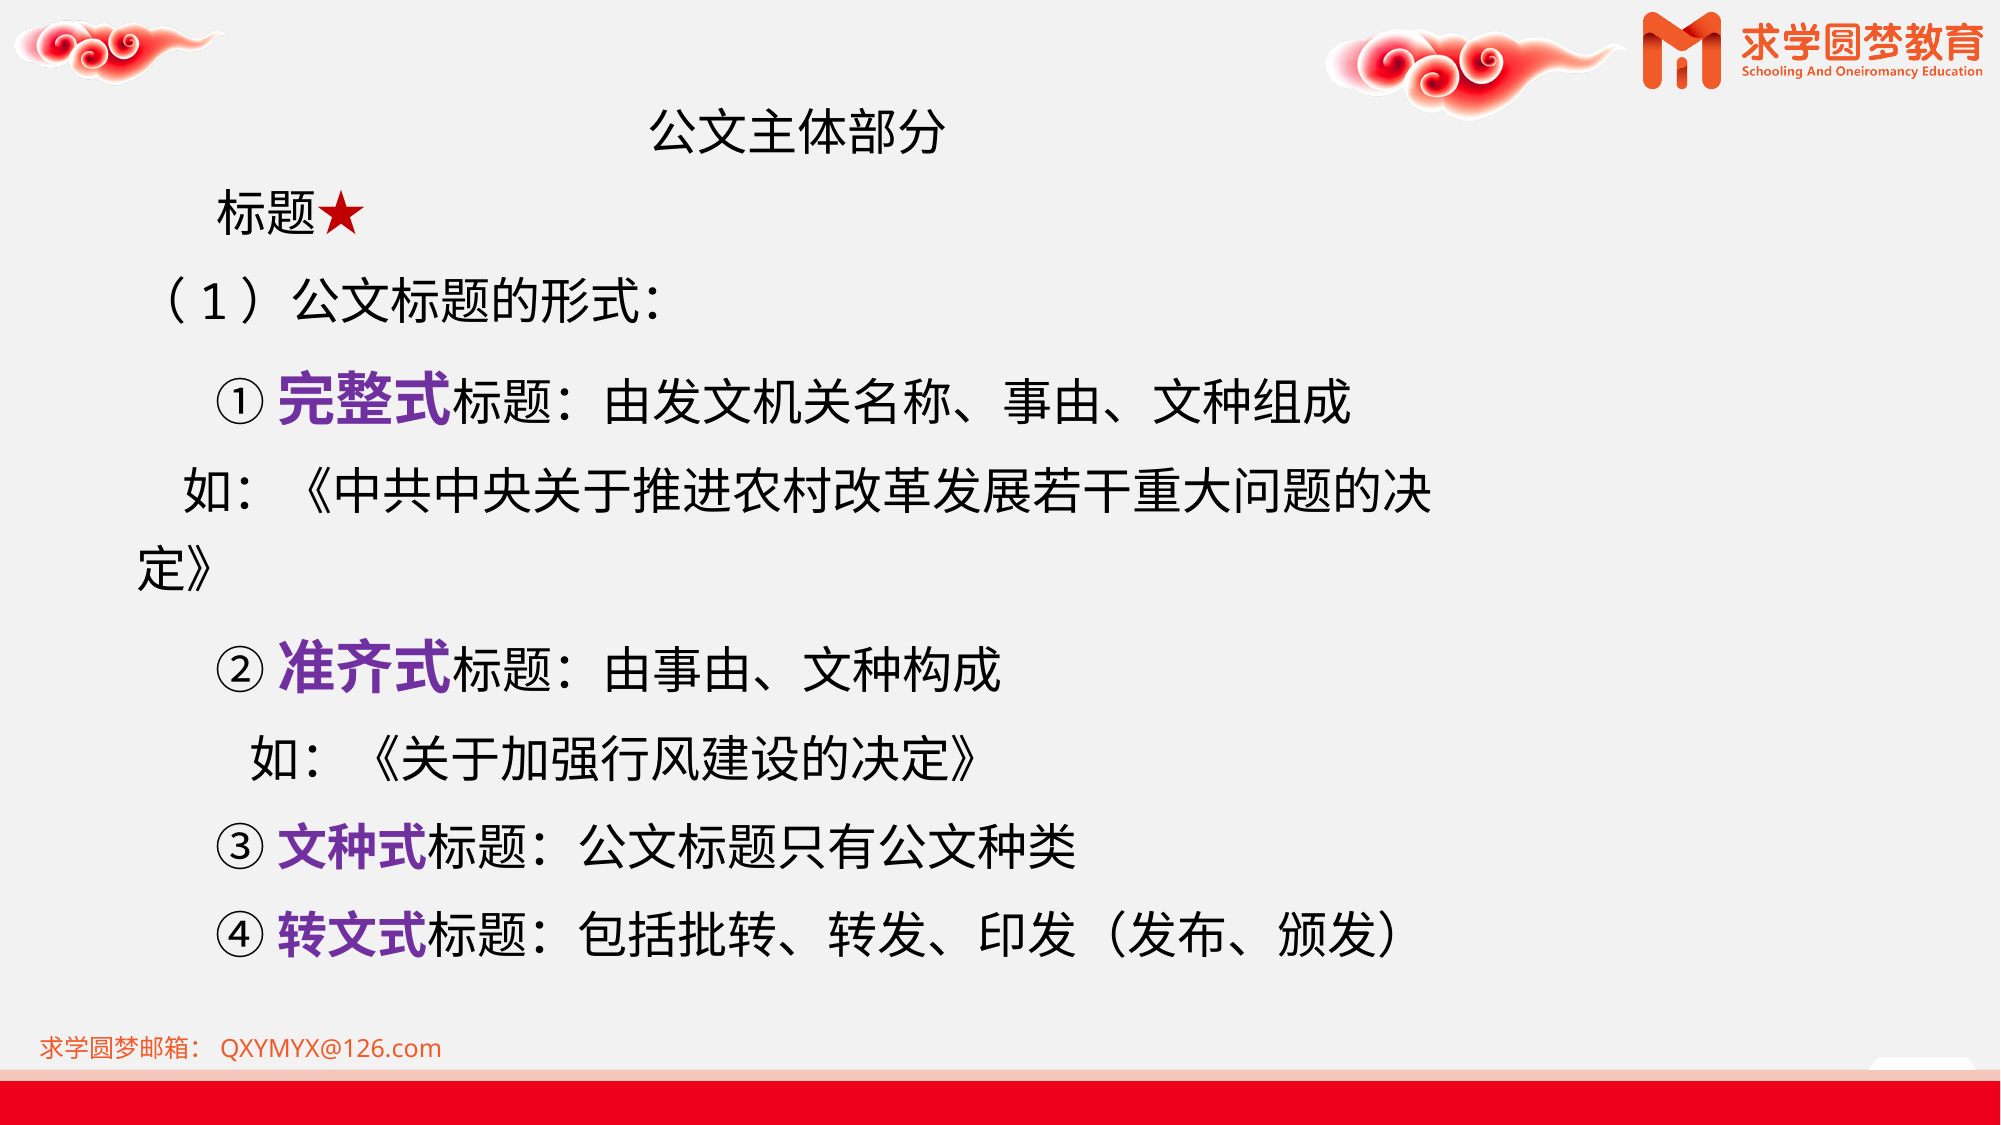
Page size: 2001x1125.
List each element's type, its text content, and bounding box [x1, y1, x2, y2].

picture [1304, 0, 2000, 134]
list 标题★ （1）公文标题的形式： ①完整式标题：由发文机关名称、事由、文种组成 如：《中共中央关于推进农村改革发展若干重大问题的决定》 ②准齐式标题：由事由、文种构成 如：《关于加强行风建设的决定》 ③文种式标题：公文标题只有公文种类 ④转文式标题：包括批转、转发、印发（发布、颁发） [122, 155, 1544, 1014]
title 公文主体部分 [313, 92, 1282, 155]
picture [0, 0, 248, 95]
